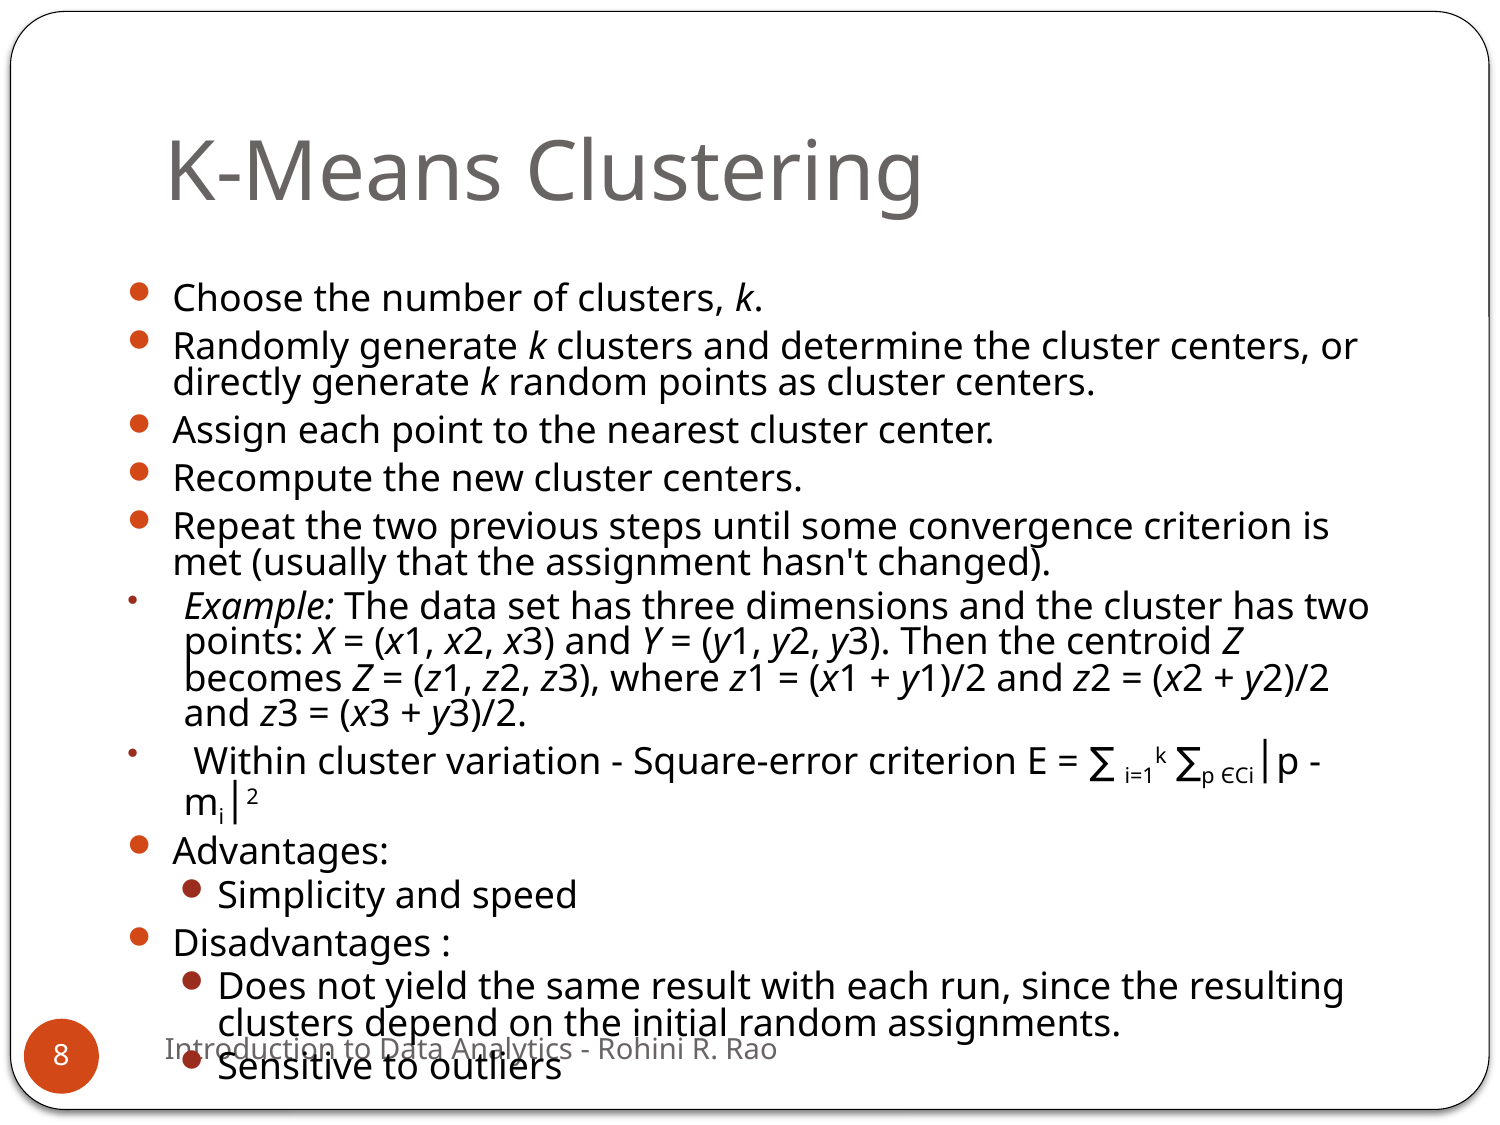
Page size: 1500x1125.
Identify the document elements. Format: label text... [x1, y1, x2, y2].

slide_number 8 [23, 1018, 99, 1094]
footer Introduction to Data Analytics - Rohini R. Rao [150, 1012, 800, 1088]
list Choose the number of clusters, k. Randomly generate k clusters and determine the cluster centers, or directly generate k random points as cluster centers. Assign each point to the nearest cluster center. Recompute the new cluster centers. Repeat the two previous steps until some convergence criterion is met (usually that the assignment hasn't changed). Example: The data set has three dimensions and the cluster has two points: X = (x1, x2, x3) and Y = (y1, y2, y3). Then the centroid Z becomes Z = (z1, z2, z3), where z1 = (x1 + y1)/2 and z2 = (x2 + y2)/2 and z3 = (x3 + y3)/2. Within cluster variation - Square-error criterion E = ∑ i=1k ∑p ЄCi│p - mi│2 Advantages: Simplicity and speed Disadvantages : Does not yield the same result with each run, since the resulting clusters depend on the initial random assignments. Sensitive to outliers [112, 275, 1388, 1063]
title K-Means Clustering [150, 45, 1425, 233]
